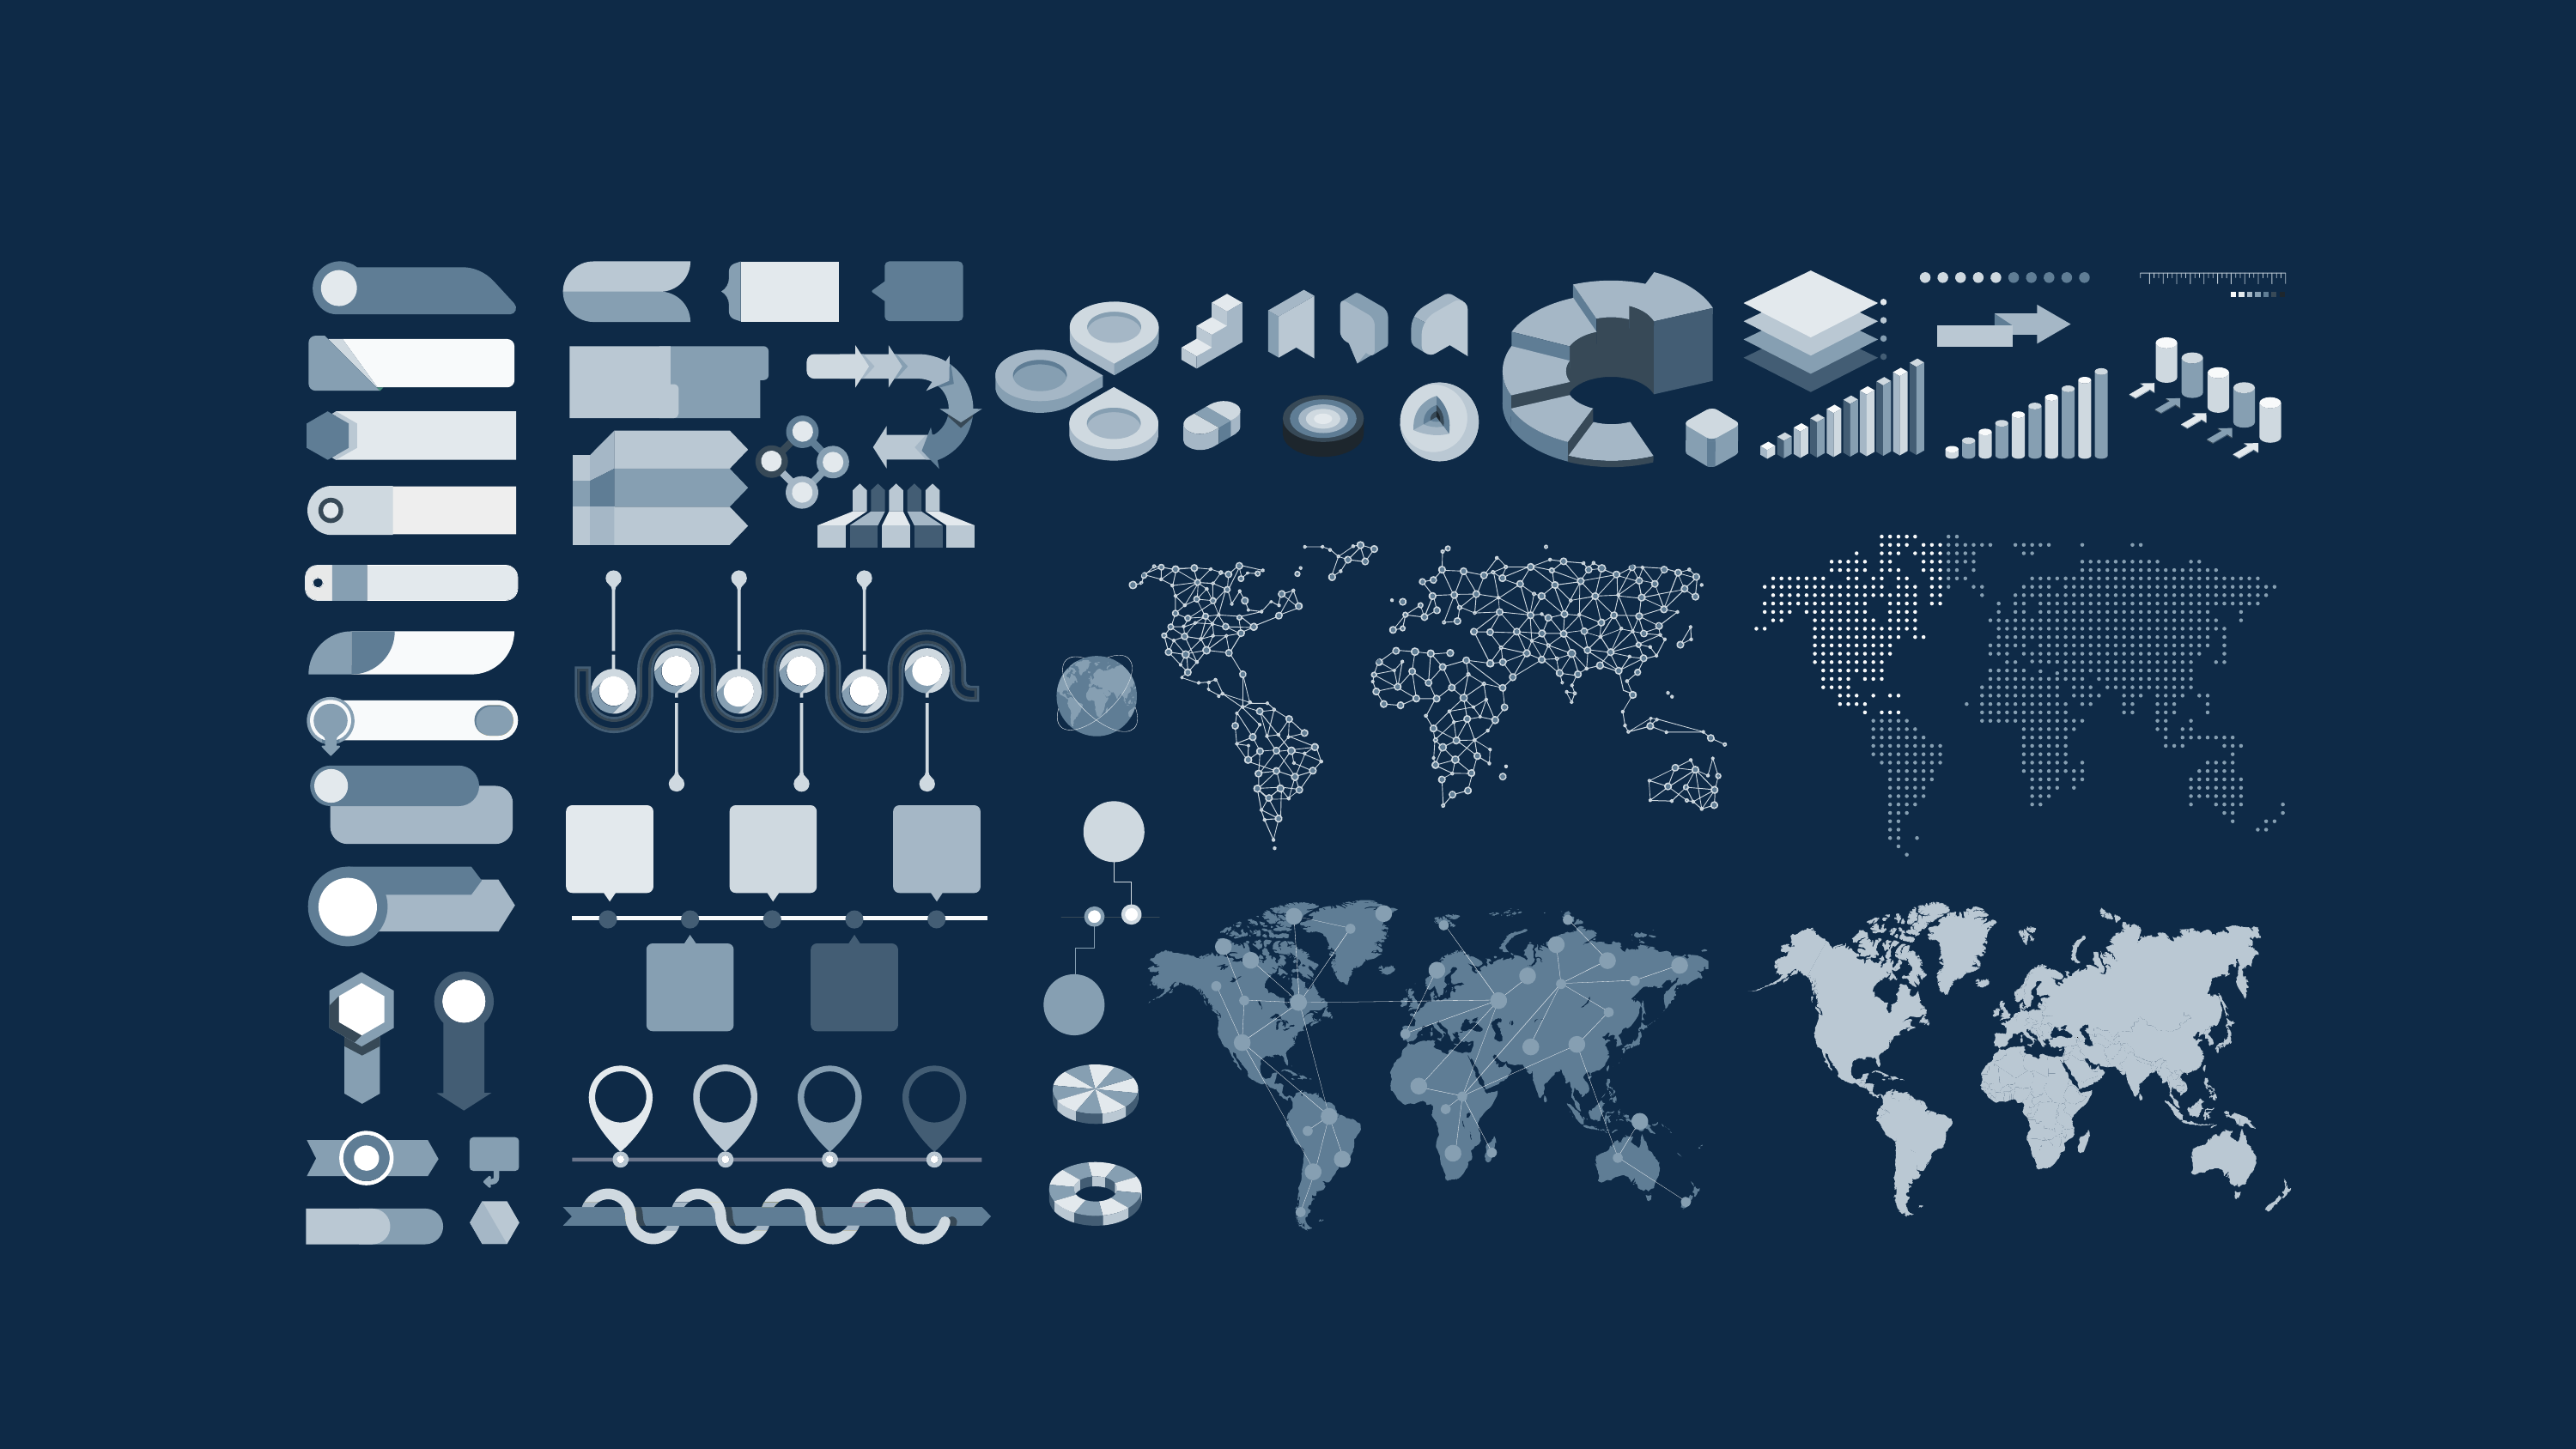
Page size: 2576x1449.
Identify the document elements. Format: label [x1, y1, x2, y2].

text_box [1282, 395, 1364, 458]
text_box [806, 344, 983, 470]
text_box [308, 631, 515, 675]
text_box [2233, 382, 2256, 394]
text_box [1396, 382, 1482, 462]
text_box [2155, 336, 2178, 349]
text_box [2259, 397, 2281, 409]
text_box [572, 430, 749, 545]
text_box [2200, 211, 2226, 359]
text_box [2233, 443, 2259, 458]
text_box [753, 415, 808, 477]
text_box [596, 227, 658, 356]
text_box [329, 965, 495, 1111]
text_box [304, 261, 519, 315]
text_box [307, 1131, 439, 1186]
text_box [1147, 900, 1709, 1231]
text_box [1684, 408, 1740, 468]
text_box [2207, 373, 2230, 413]
text_box [308, 335, 515, 391]
text_box [1127, 541, 1728, 851]
text_box [309, 765, 513, 845]
text_box [2207, 367, 2230, 379]
text_box [2154, 397, 2181, 414]
text_box [2181, 359, 2203, 398]
text_box [1917, 271, 2090, 283]
text_box [2155, 344, 2178, 383]
text_box [1182, 400, 1241, 451]
text_box [2181, 352, 2198, 364]
text_box [1411, 294, 1468, 357]
text_box [1053, 654, 1123, 737]
text_box [2180, 413, 2207, 428]
text_box [1052, 1064, 1139, 1125]
text_box [306, 410, 517, 460]
text_box [1945, 367, 2109, 459]
text_box [1937, 304, 2071, 347]
text_box [469, 1201, 520, 1245]
text_box [566, 804, 988, 1032]
text_box [569, 346, 769, 419]
text_box [1181, 294, 1243, 369]
text_box [1498, 271, 1714, 468]
text_box [2259, 404, 2281, 443]
text_box [750, 232, 811, 351]
text_box [1759, 358, 1925, 459]
text_box [2207, 427, 2233, 443]
text_box [306, 486, 517, 535]
text_box [306, 1208, 444, 1245]
text_box [562, 1188, 992, 1245]
text_box [304, 696, 519, 756]
text_box [572, 1064, 982, 1168]
text_box [1743, 270, 1888, 392]
text_box [2129, 383, 2155, 398]
text_box [894, 483, 975, 549]
text_box [1048, 1161, 1143, 1227]
text_box [1043, 801, 1160, 1036]
text_box [872, 261, 963, 322]
text_box [664, 478, 890, 884]
text_box [1753, 534, 2285, 858]
text_box [990, 301, 1163, 461]
text_box [307, 866, 516, 947]
text_box [1340, 292, 1388, 364]
text_box [304, 564, 519, 602]
text_box [1267, 289, 1315, 359]
text_box [469, 1137, 519, 1188]
text_box [1747, 901, 2292, 1217]
text_box [2233, 388, 2256, 428]
